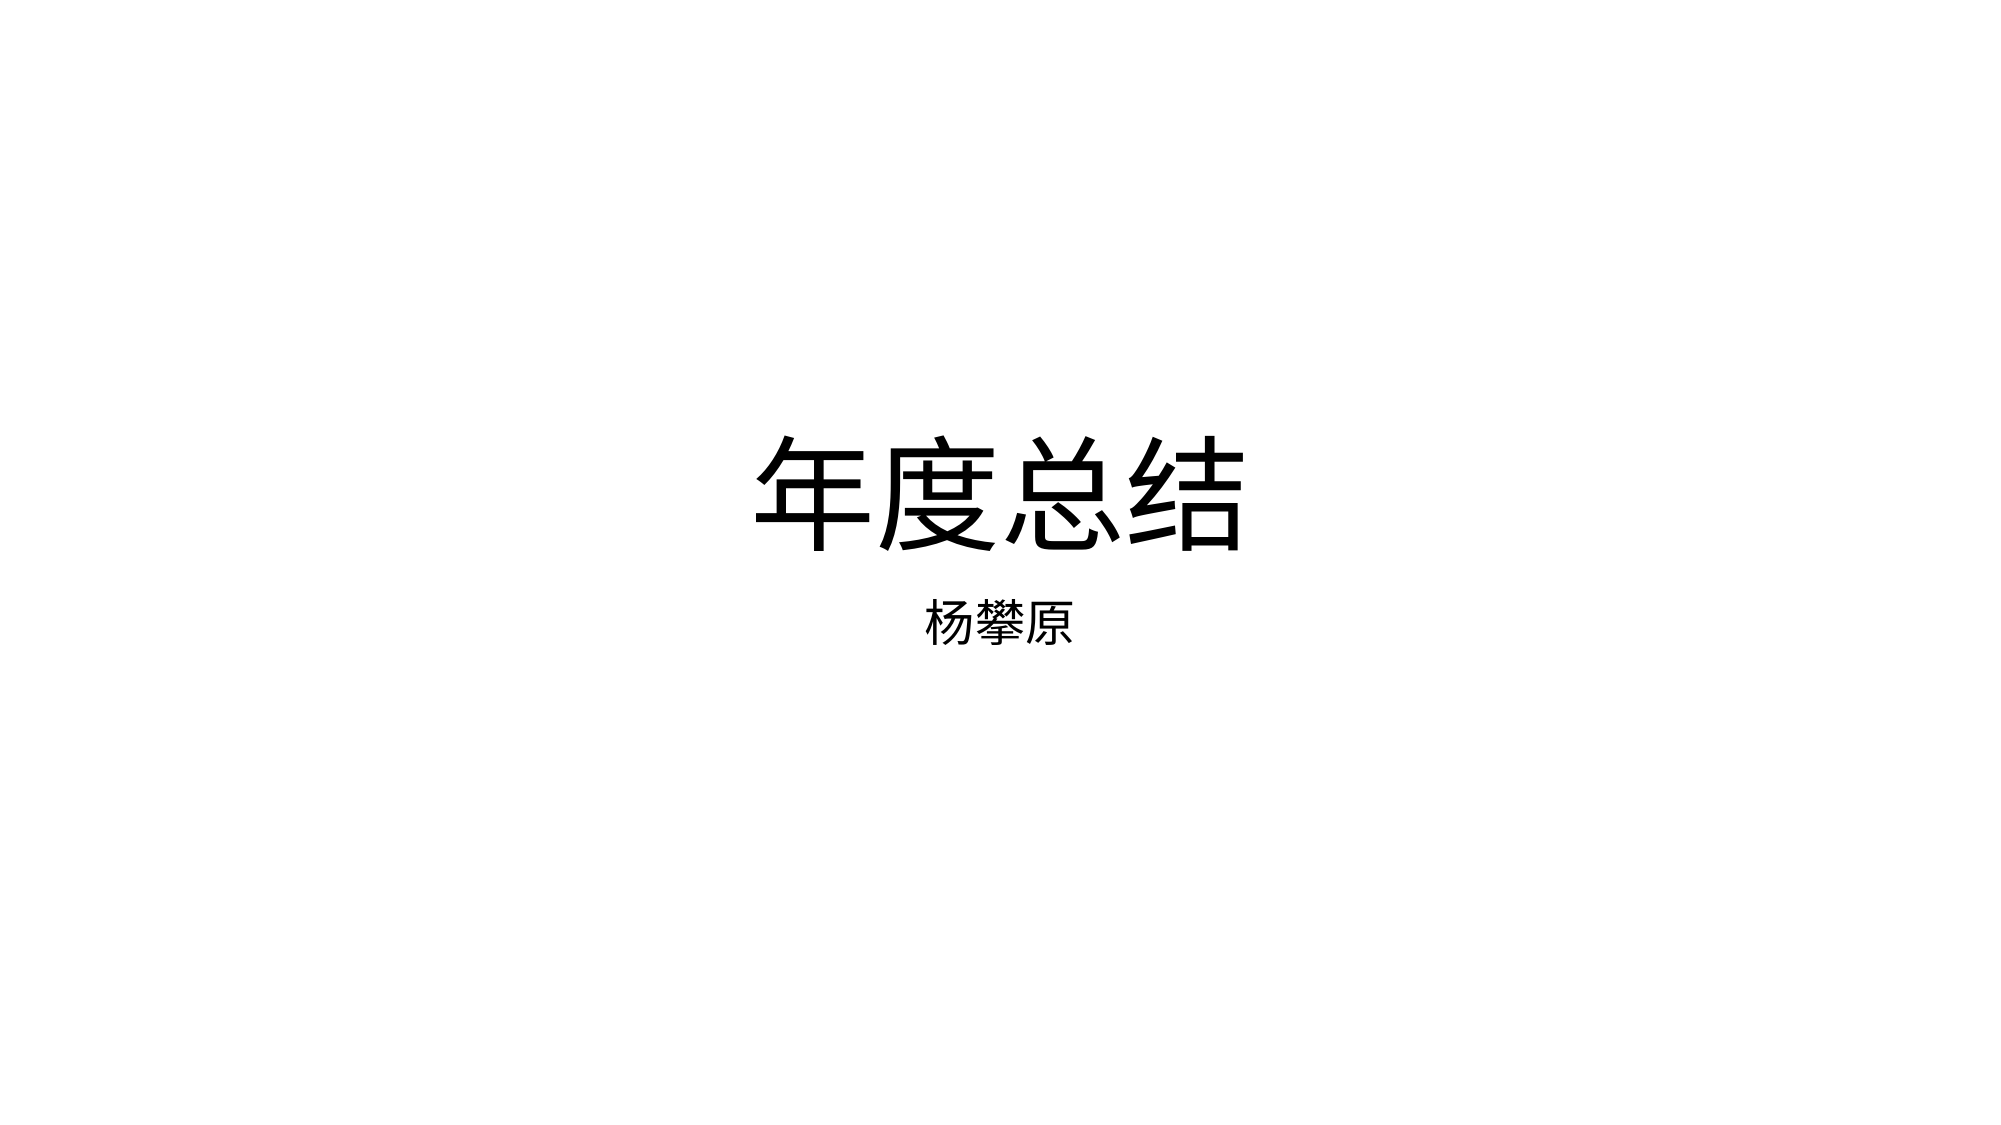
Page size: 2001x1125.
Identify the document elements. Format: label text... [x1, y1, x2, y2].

subtitle 杨攀原 [249, 590, 1750, 863]
title 年度总结 [249, 184, 1750, 576]
